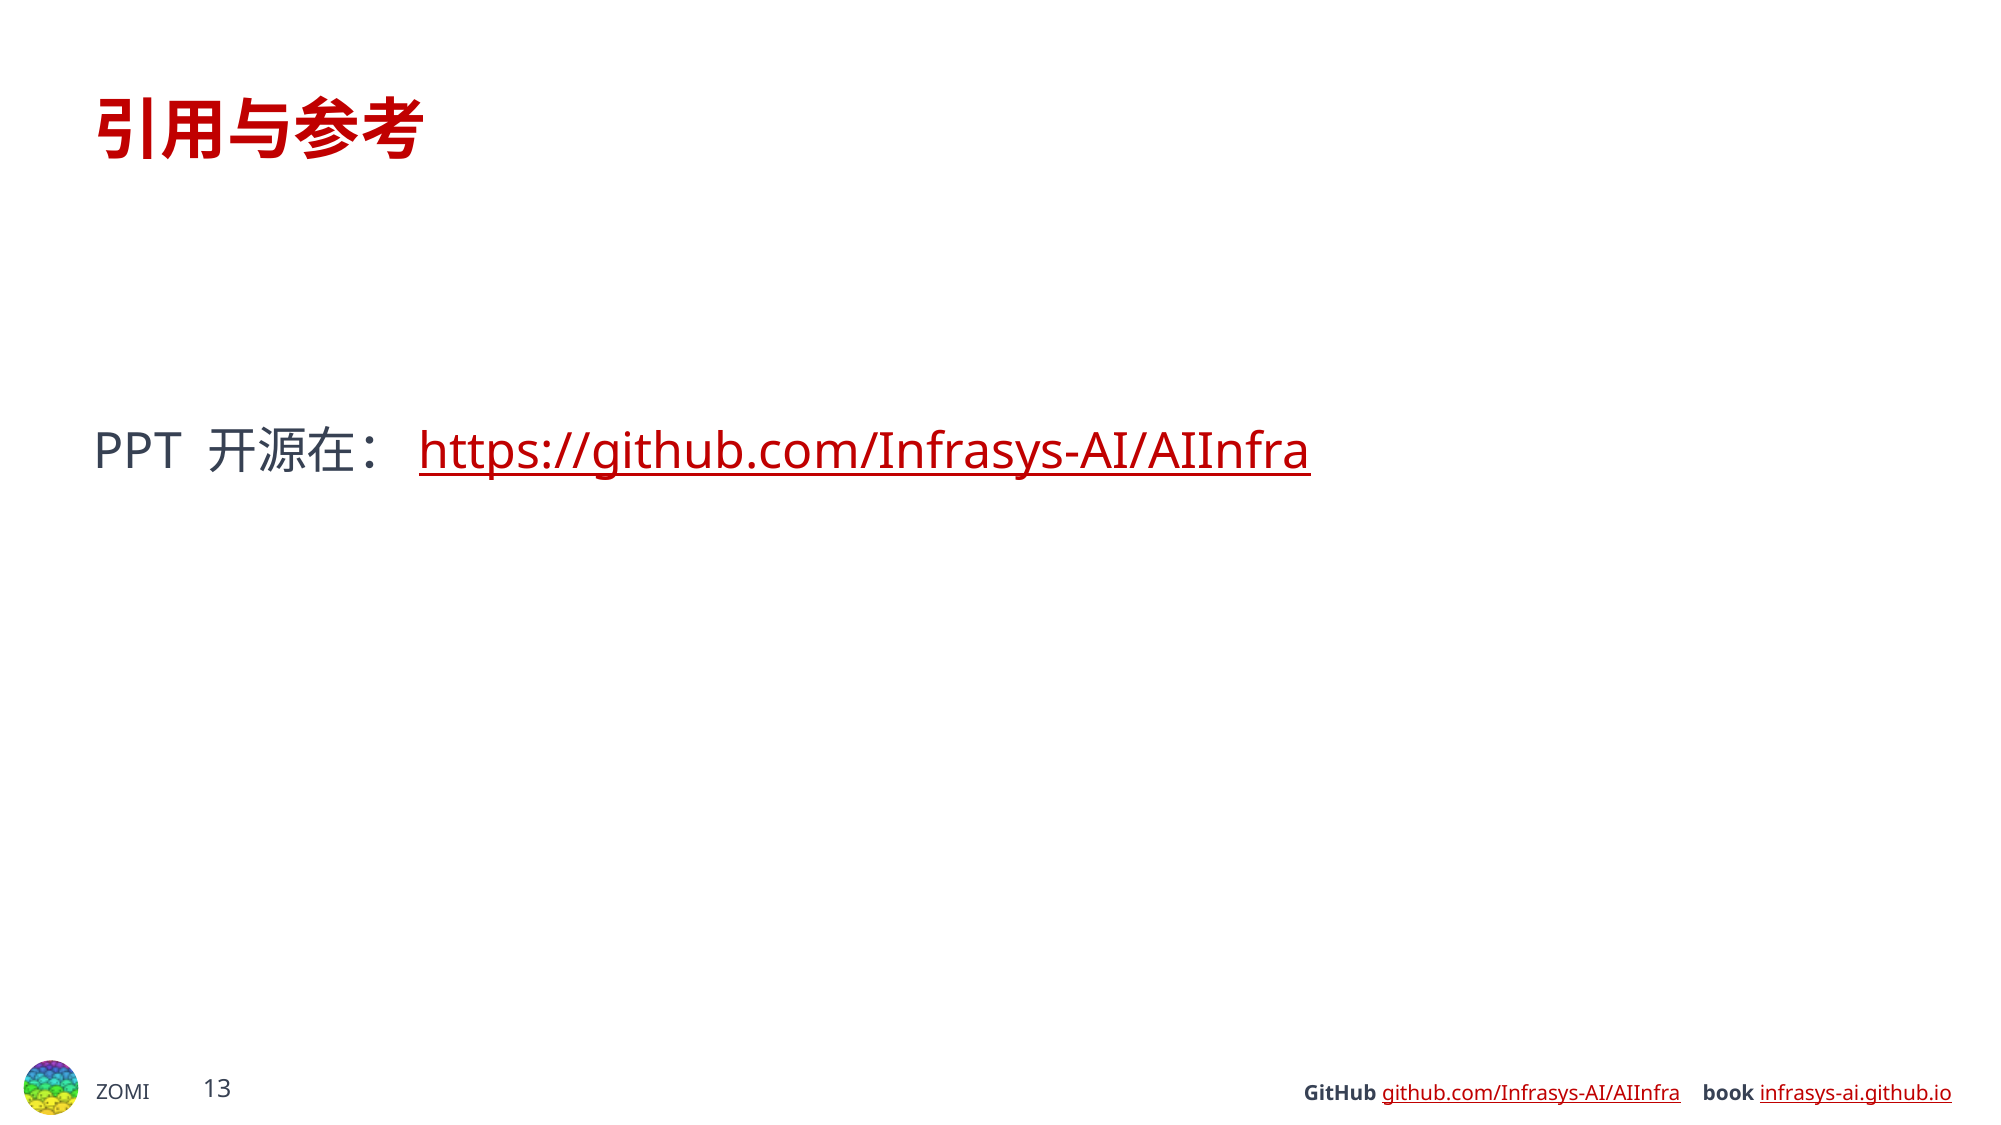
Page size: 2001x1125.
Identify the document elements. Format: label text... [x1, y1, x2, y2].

picture [23, 1060, 79, 1115]
title 引用与参考 [79, 78, 1910, 175]
list PPT 开源在：https://github.com/Infrasys-AI/AIInfra [79, 212, 1910, 1047]
